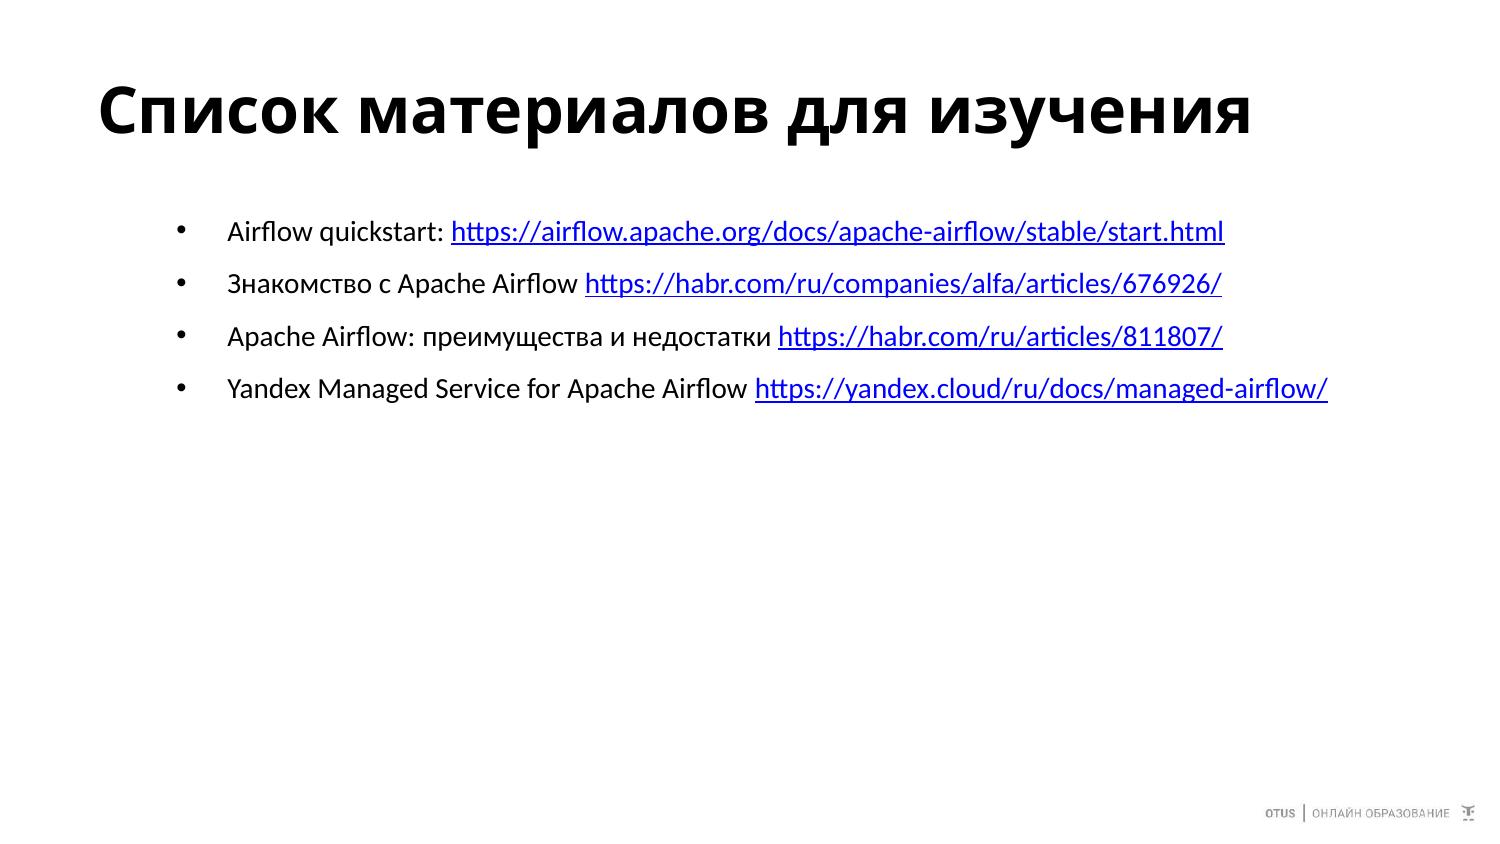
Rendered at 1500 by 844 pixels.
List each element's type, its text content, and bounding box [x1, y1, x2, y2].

picture [1262, 799, 1475, 825]
title Список материалов для изучения [82, 54, 1480, 234]
list Airflow quickstart: https://airflow.apache.org/docs/apache-airflow/stable/start.html Знакомство с Apache Airflow https://habr.com/ru/companies/alfa/articles/676926/ Apache Airflow: преимущества и недостатки https://habr.com/ru/articles/811807/ Yandex Managed Service for Apache Airflow https://yandex.cloud/ru/docs/managed-airflow/ [62, 146, 1475, 797]
